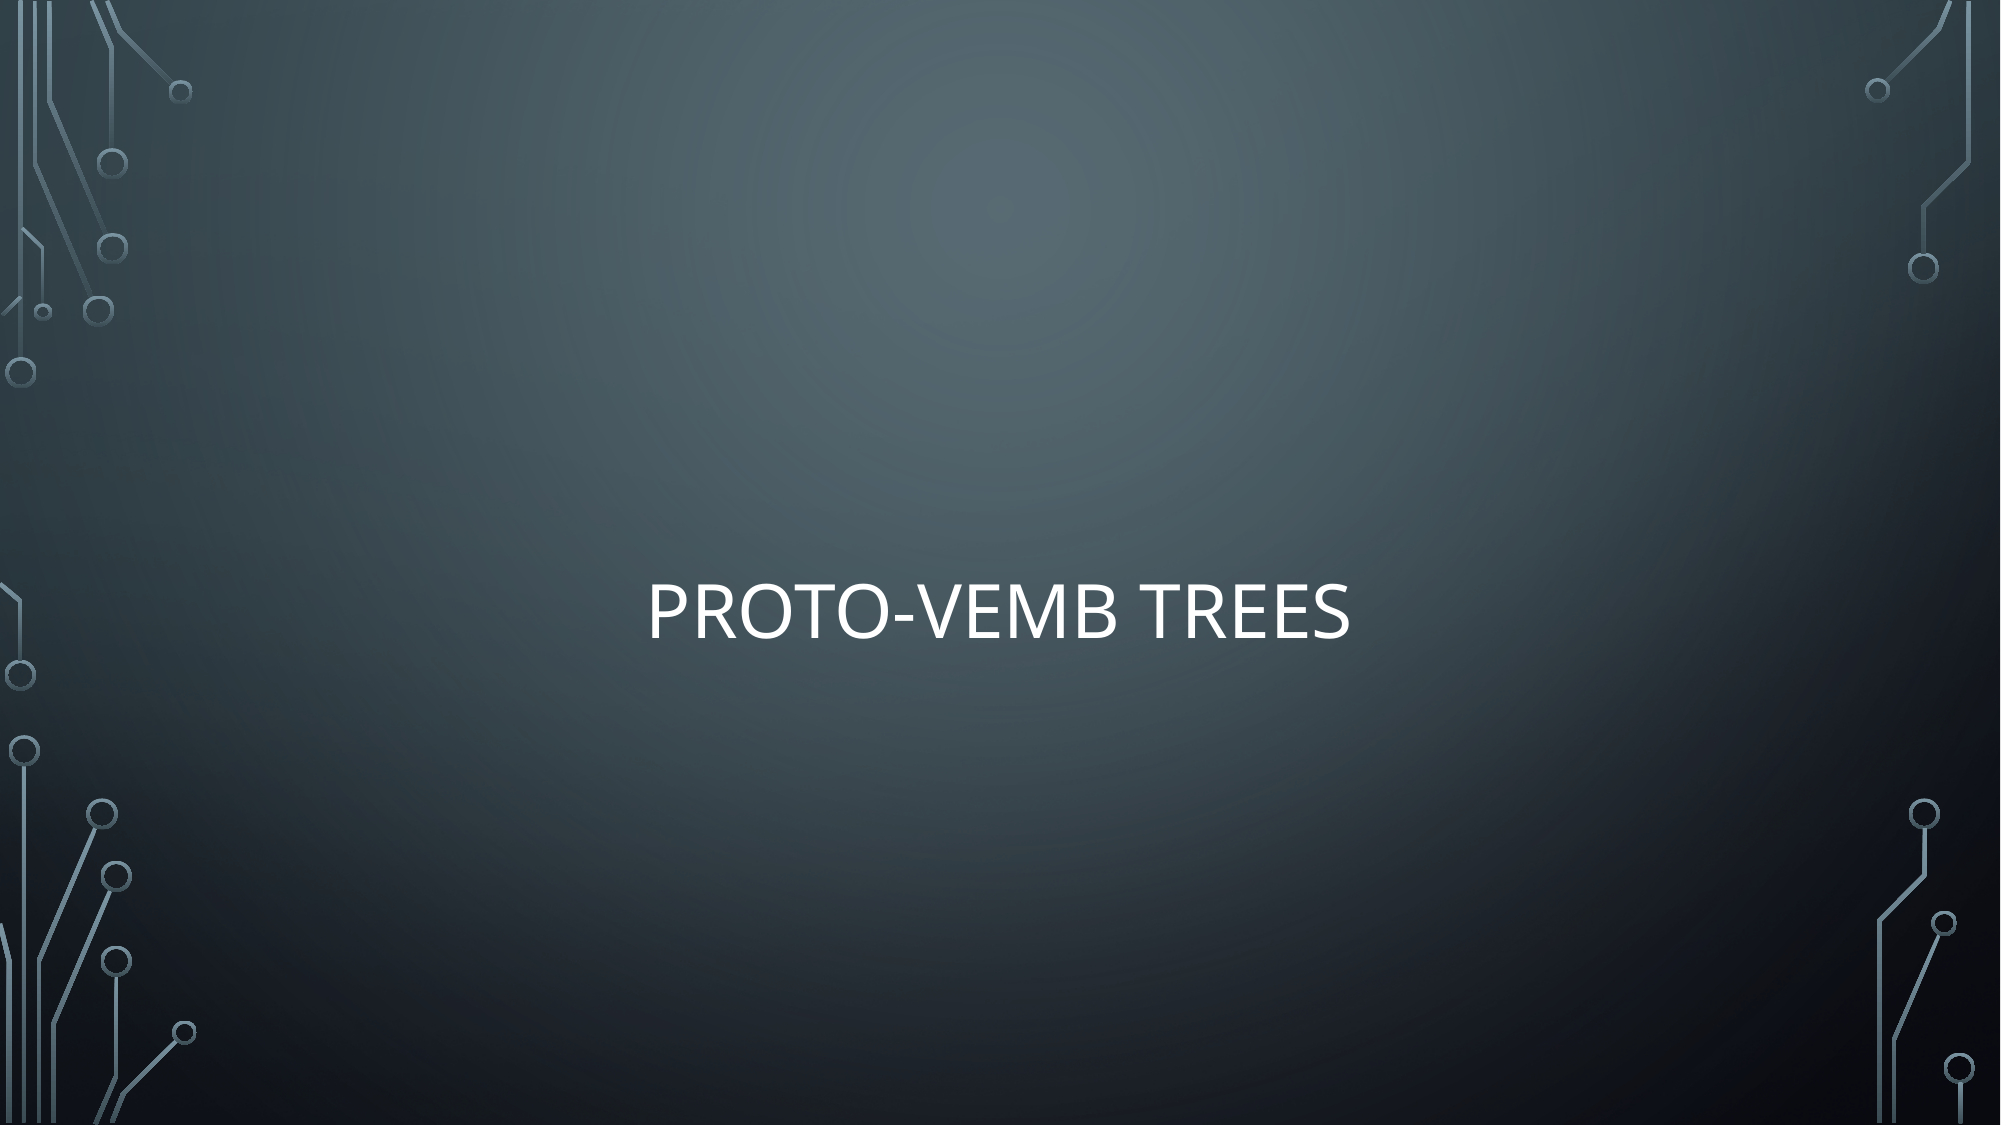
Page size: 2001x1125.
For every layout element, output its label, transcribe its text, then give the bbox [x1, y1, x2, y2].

title Proto-vEMB Trees [187, 305, 1813, 662]
